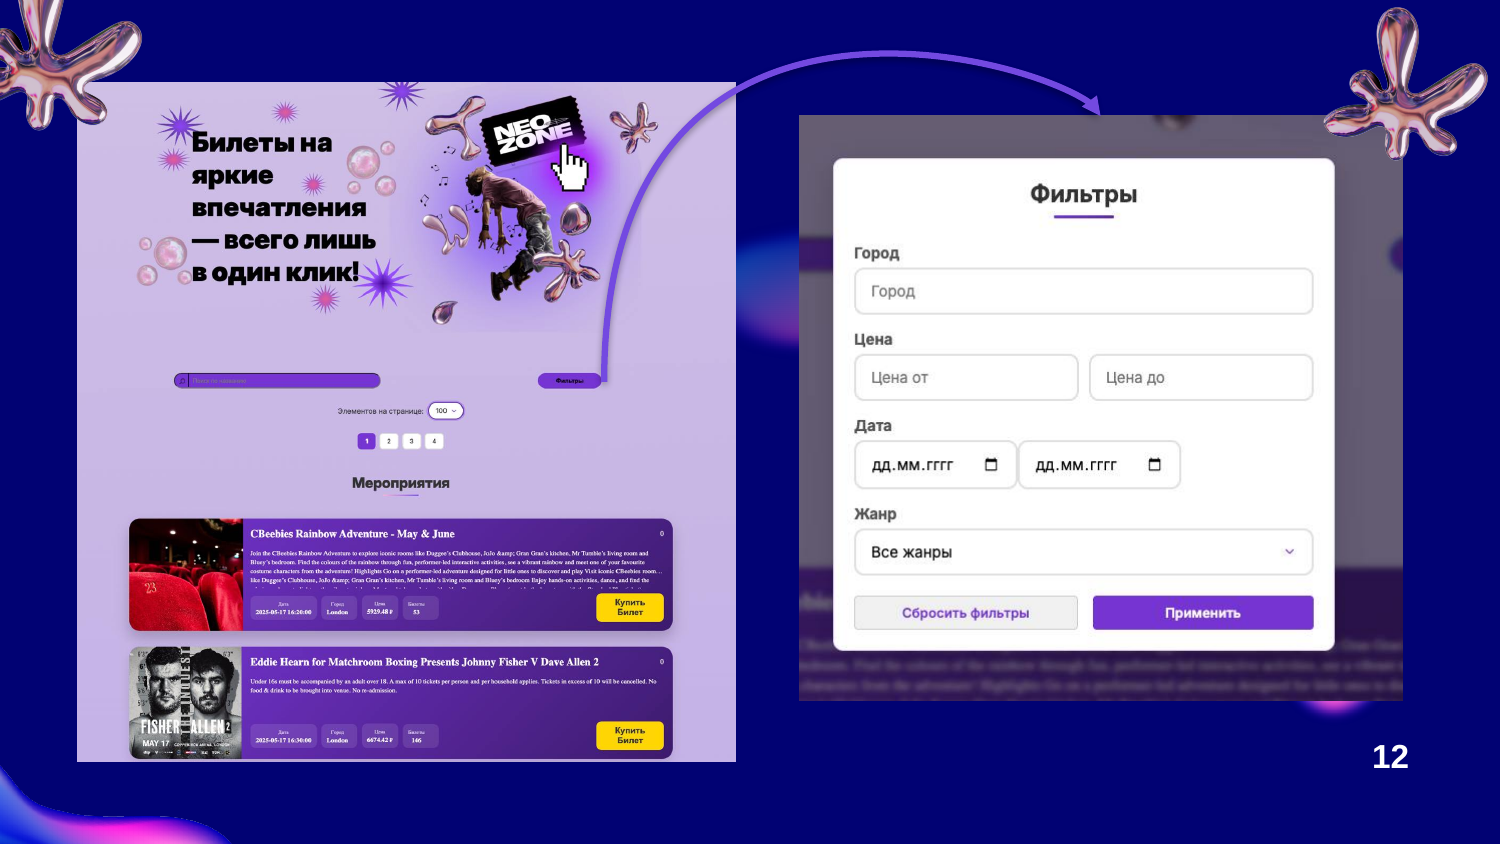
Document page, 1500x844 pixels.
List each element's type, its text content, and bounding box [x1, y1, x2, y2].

picture [0, 0, 736, 844]
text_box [603, 115, 1101, 383]
text_box 12 [1357, 727, 1500, 783]
picture [798, 0, 1500, 728]
